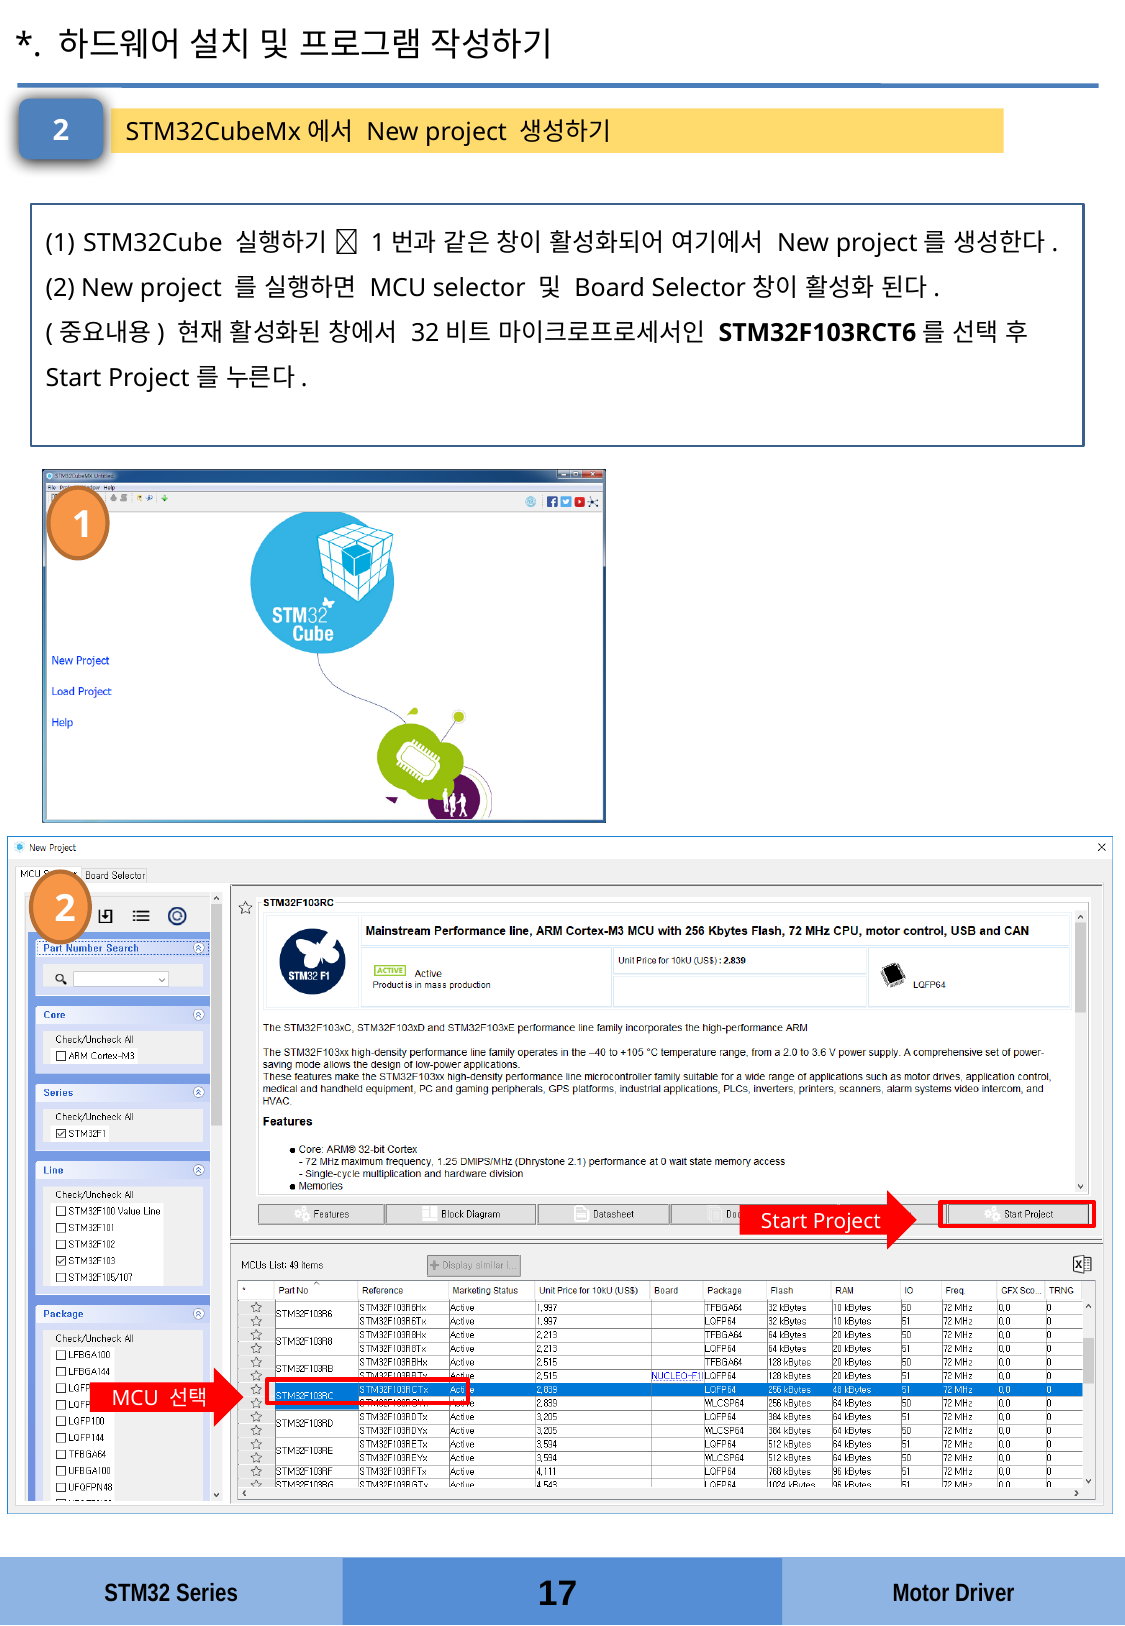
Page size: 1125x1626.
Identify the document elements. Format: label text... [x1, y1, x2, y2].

text_box *. 하드웨어 설치 및 프로그램 작성하기 [0, 20, 1084, 67]
picture [7, 835, 1113, 1515]
text_box STM32CubeMx에서 New project 생성하기 [110, 108, 1004, 153]
text_box STM32Cube 실행하기  1번과 같은 창이 활성화되어 여기에서 New project를 생성한다. (2) New project 를 실행하면 MCU selector 및 Board Selector창이 활성화 된다. (중요내용) 현재 활성화된 창에서 32비트 마이크로프로세서인 STM32F103RCT6를 선택 후 Start Project를 누른다. [29, 202, 1086, 448]
picture [42, 469, 606, 823]
text_box 2 [16, 96, 106, 162]
